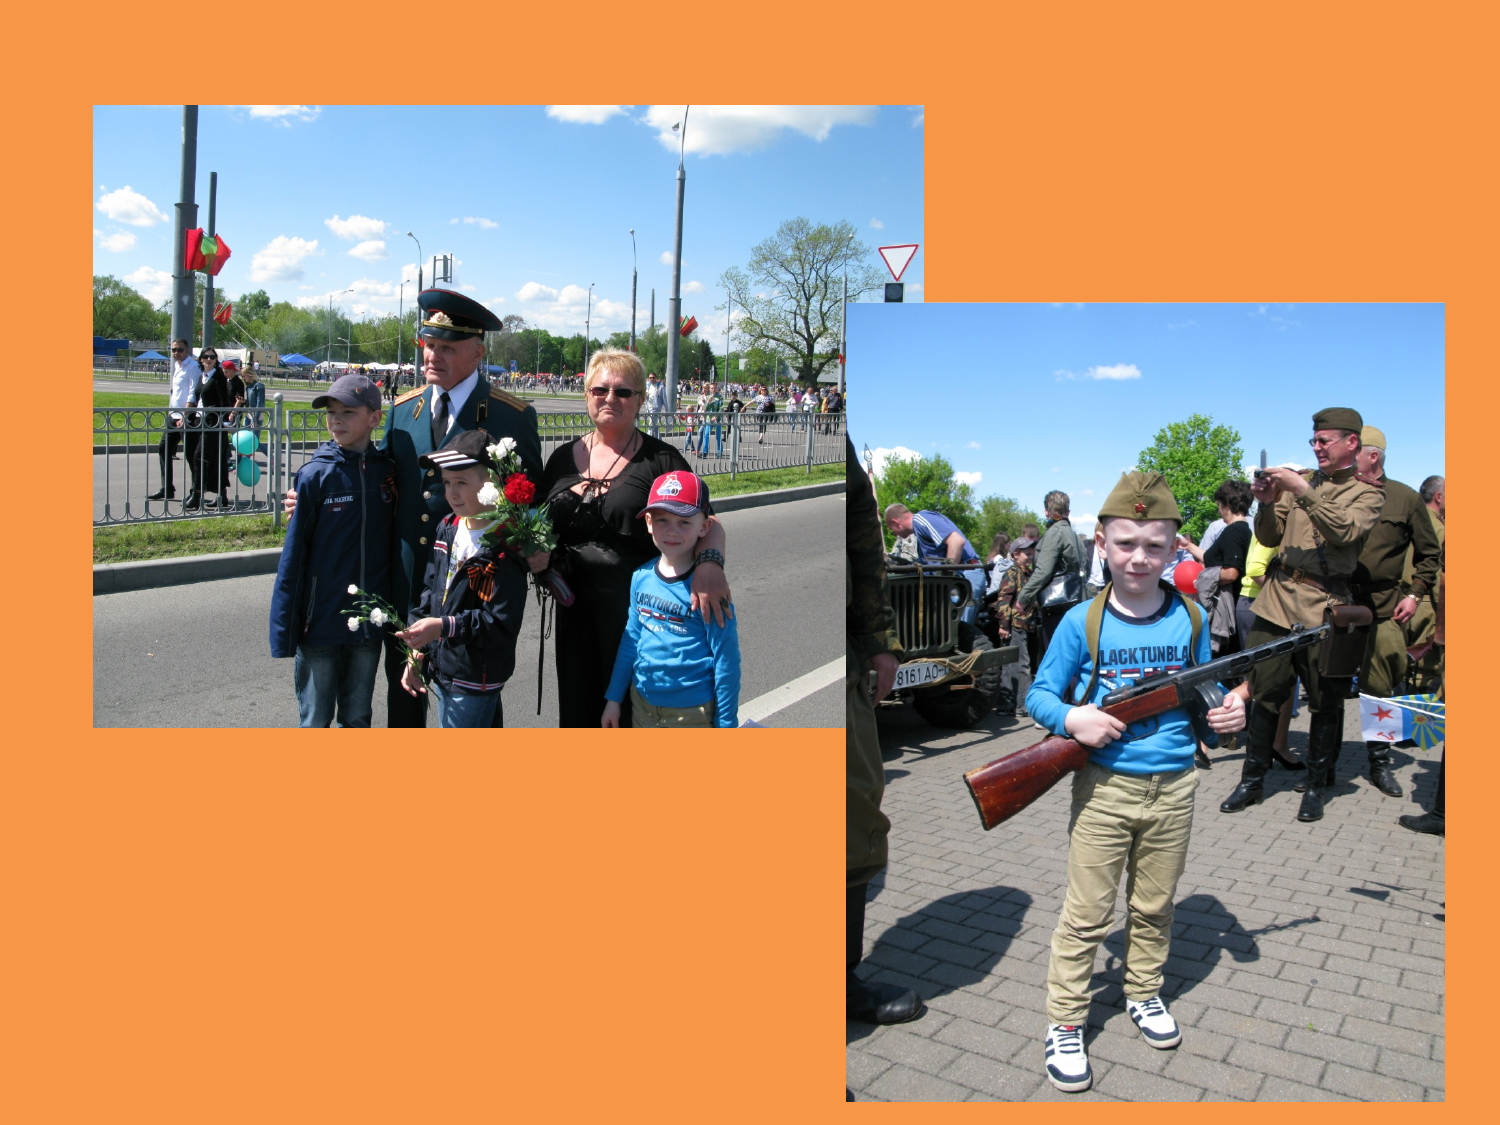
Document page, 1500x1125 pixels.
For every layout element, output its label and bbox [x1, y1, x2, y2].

list [745, 402, 1500, 1002]
picture [924, 304, 1445, 402]
picture [846, 1002, 1445, 1101]
list [93, 105, 924, 729]
